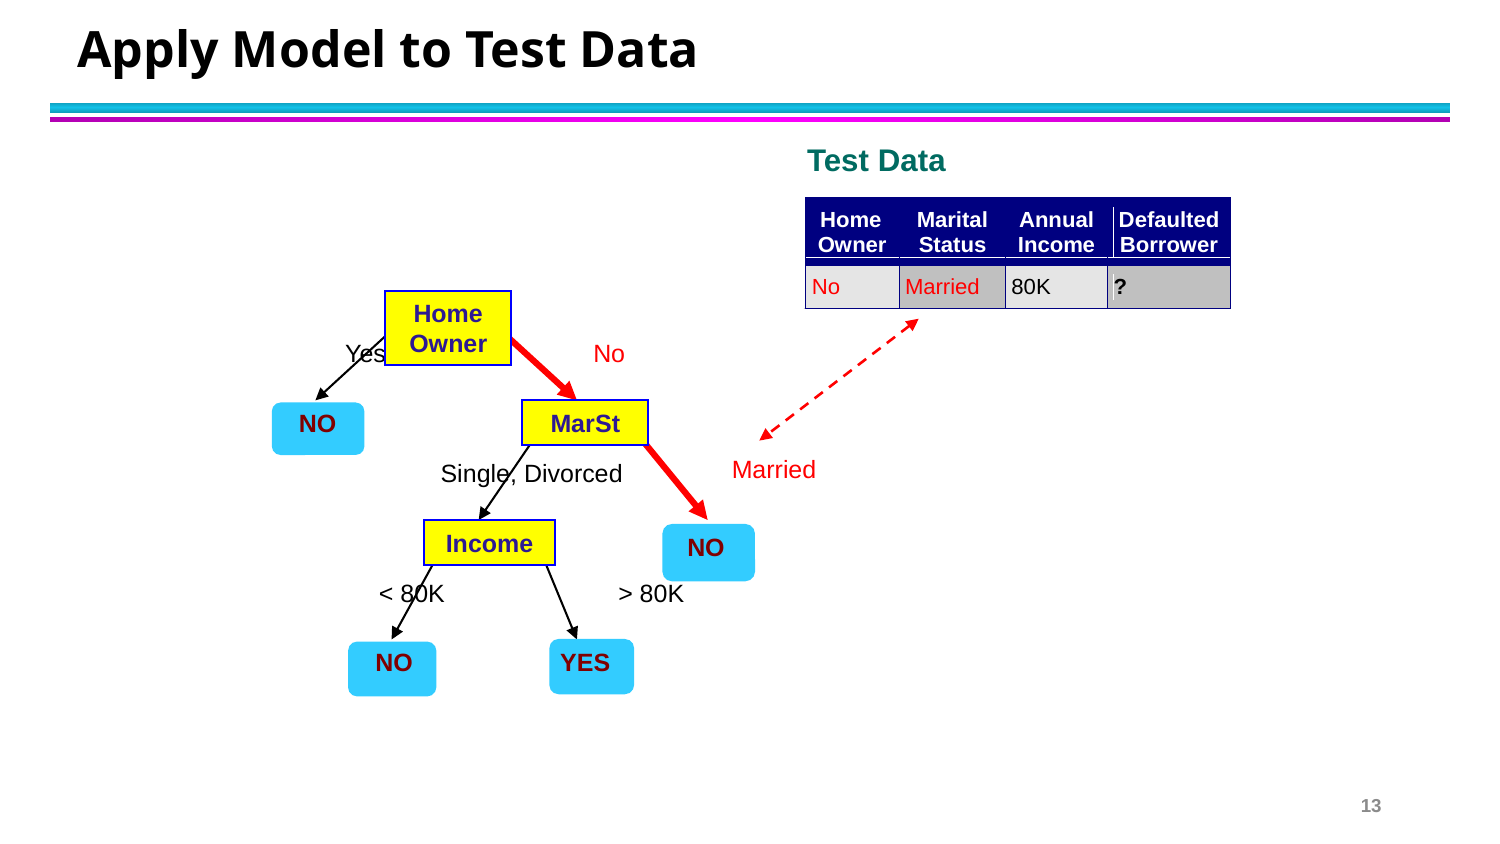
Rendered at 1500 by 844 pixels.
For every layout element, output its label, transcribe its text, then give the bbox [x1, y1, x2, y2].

text_box [478, 495, 496, 519]
text_box Income [424, 519, 556, 565]
text_box [550, 376, 577, 400]
text_box Married [632, 445, 839, 491]
text_box [391, 615, 406, 639]
text_box > 80K [519, 569, 700, 615]
text_box Test Data [778, 140, 975, 186]
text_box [797, 197, 1256, 333]
text_box Single, Divorced [341, 450, 638, 495]
text_box [566, 615, 578, 638]
text_box NO [630, 523, 782, 569]
text_box No [494, 330, 641, 376]
text_box [315, 376, 343, 400]
title Apply Model to Test Data [62, 18, 1421, 85]
text_box [271, 446, 365, 456]
slide_number 13 [1059, 782, 1397, 827]
text_box Home Owner [385, 290, 512, 366]
text_box [700, 569, 756, 582]
text_box [683, 491, 708, 520]
text_box < 80K [279, 569, 460, 615]
text_box MarSt [522, 400, 649, 446]
text_box NO [318, 639, 470, 685]
text_box [549, 642, 635, 695]
text_box Yes [245, 330, 401, 376]
text_box [348, 685, 437, 697]
text_box [759, 428, 773, 441]
text_box YES [539, 639, 632, 684]
text_box NO [242, 400, 394, 446]
